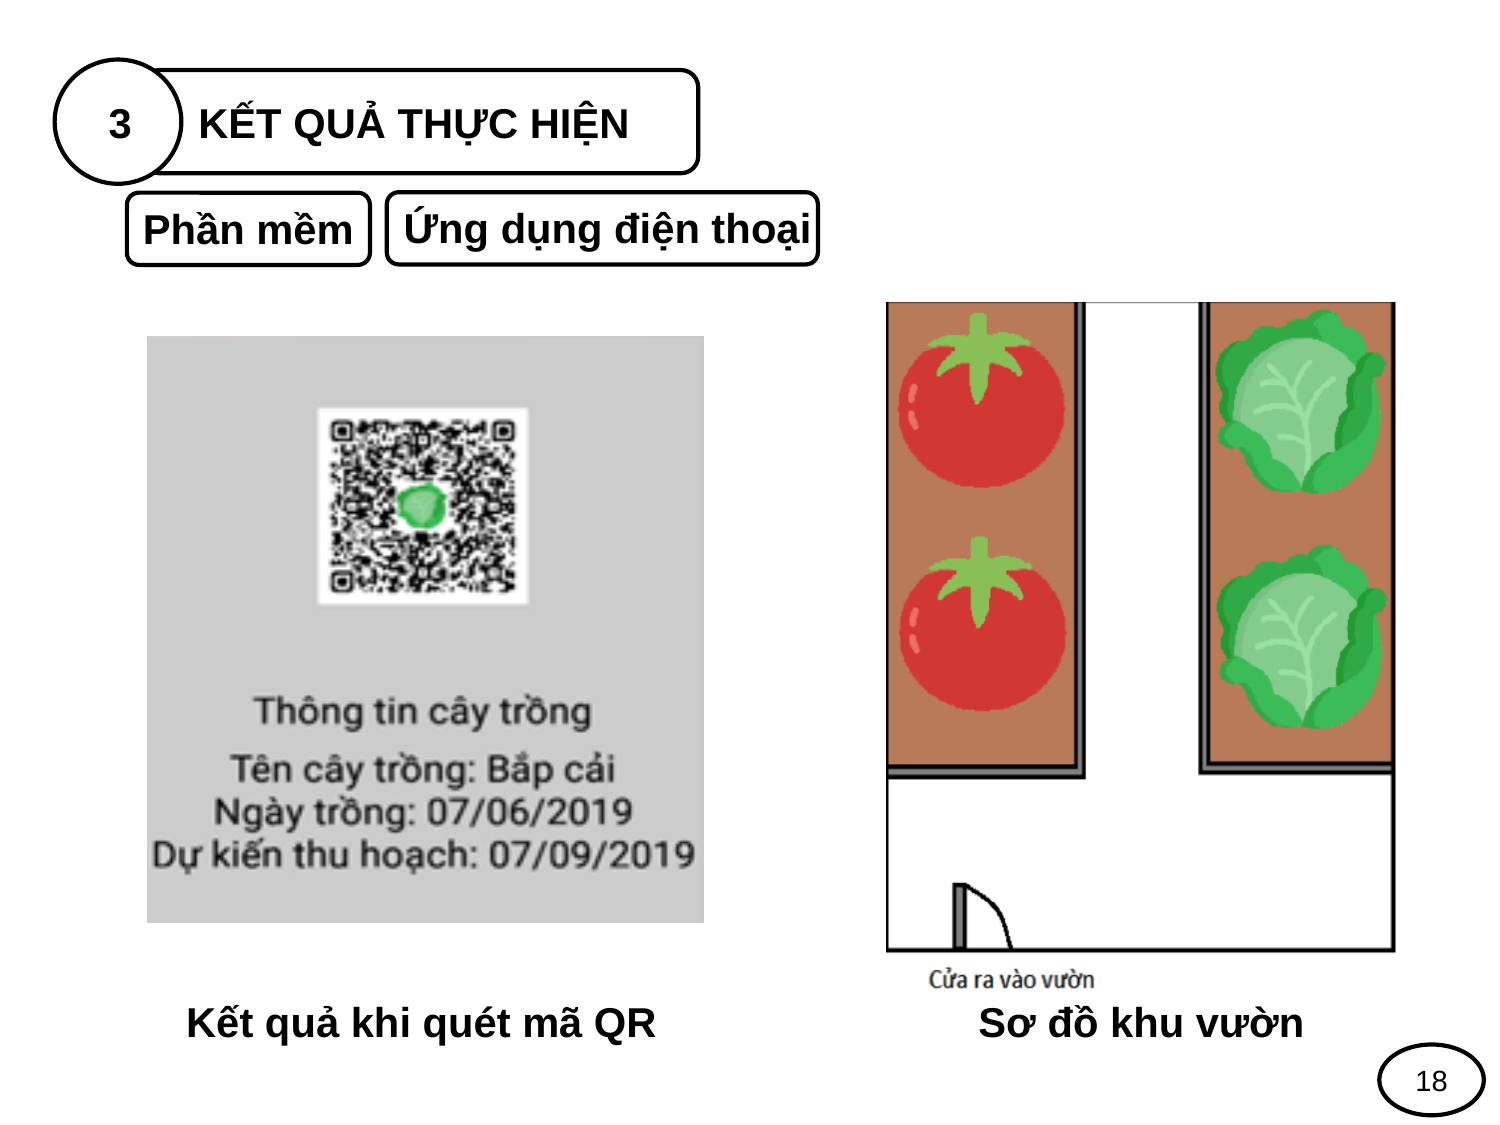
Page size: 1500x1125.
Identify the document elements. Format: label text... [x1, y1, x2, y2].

text_box [156, 75, 699, 174]
picture [886, 301, 1397, 998]
text_box KẾT QUẢ THỰC HIỆN [183, 89, 645, 154]
text_box [389, 260, 816, 265]
text_box Sơ đồ khu vườn [963, 1006, 1320, 1054]
text_box [54, 75, 182, 184]
text_box Ứng dụng điện thoại [388, 194, 827, 260]
text_box Phần mềm [128, 195, 369, 261]
text_box [0, 0, 1500, 75]
picture [146, 336, 704, 923]
text_box 3 [93, 89, 147, 154]
text_box [130, 261, 367, 265]
text_box Kết quả khi quét mã QR [171, 988, 704, 1054]
text_box 18 [1379, 1044, 1484, 1116]
